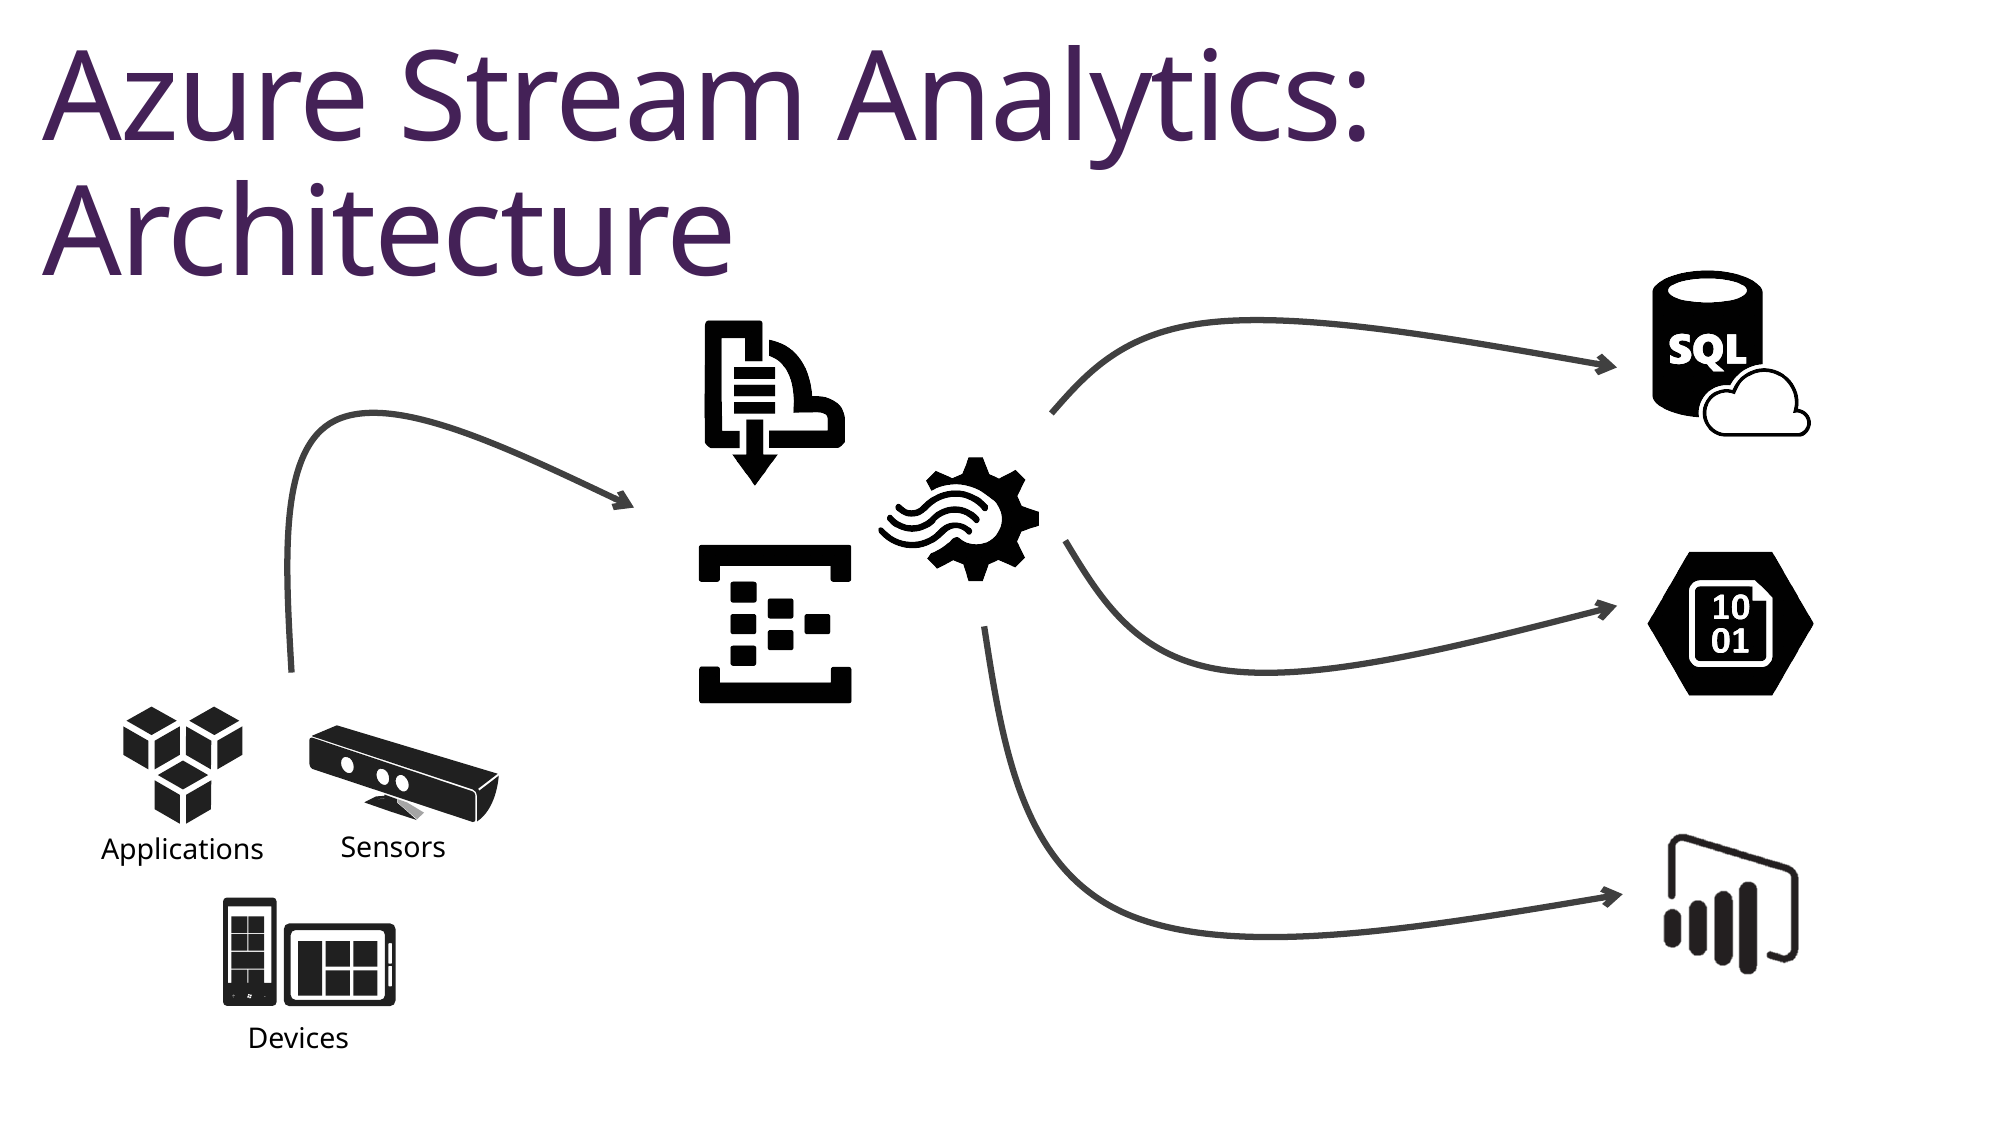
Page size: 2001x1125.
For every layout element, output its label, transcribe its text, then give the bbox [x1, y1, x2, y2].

text_box [1064, 540, 1618, 674]
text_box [103, 706, 499, 1055]
text_box [1050, 319, 1617, 414]
text_box [286, 412, 635, 673]
picture [691, 319, 858, 487]
picture [875, 436, 1042, 603]
picture [1647, 270, 1815, 438]
picture [691, 540, 859, 707]
text_box [983, 626, 1623, 938]
picture [1647, 540, 1814, 707]
picture [1647, 810, 1814, 1005]
title Azure Stream Analytics: Architecture [18, 17, 1899, 235]
